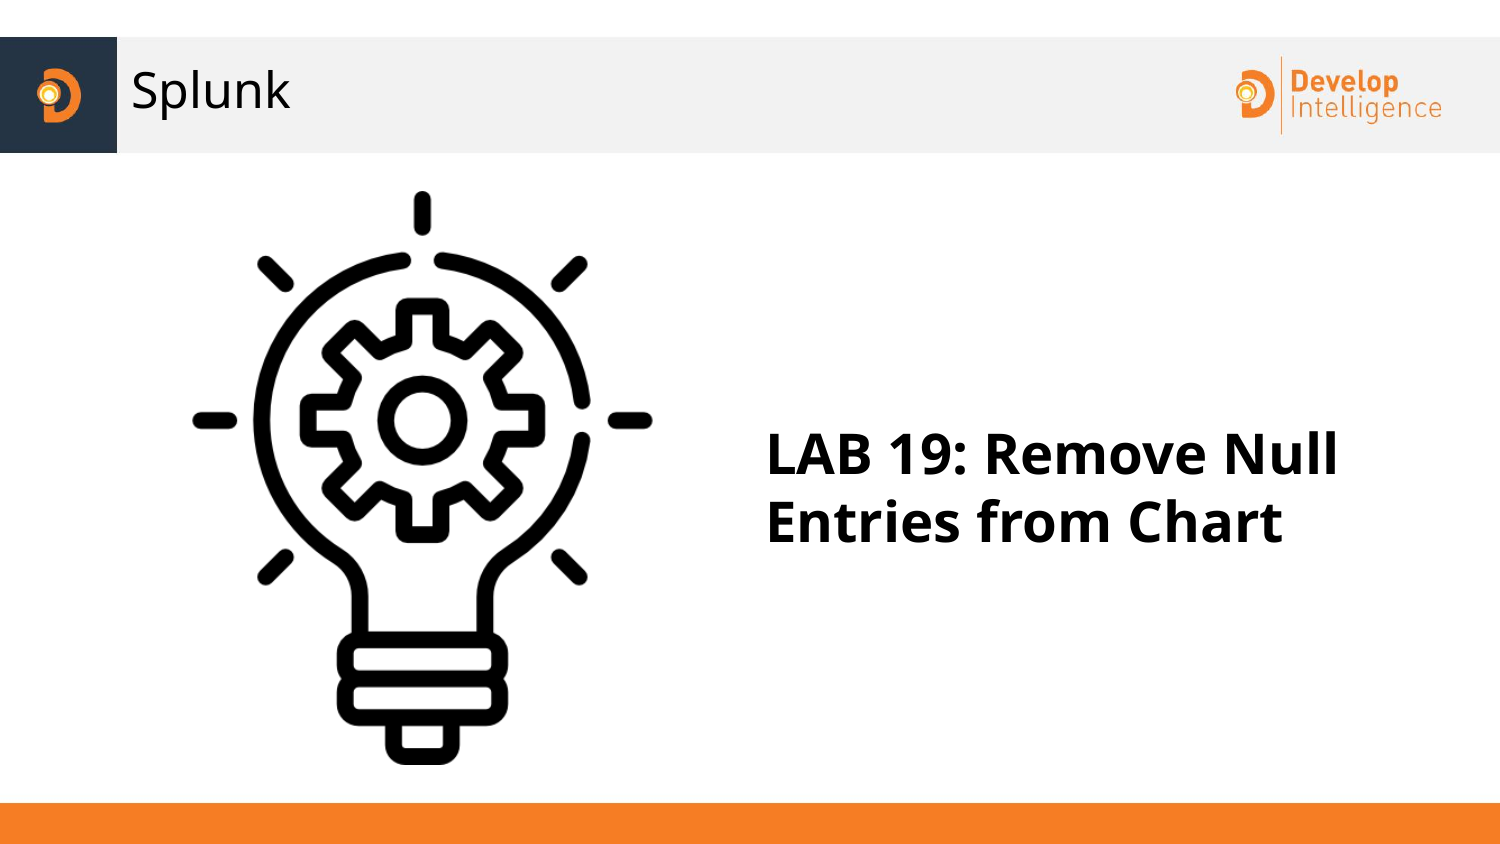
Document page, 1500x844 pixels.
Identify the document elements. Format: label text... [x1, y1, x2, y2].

picture [0, 0, 1500, 844]
text_box LAB 19: Remove Null Entries from Chart [750, 403, 1492, 644]
title Splunk [119, 36, 1112, 149]
